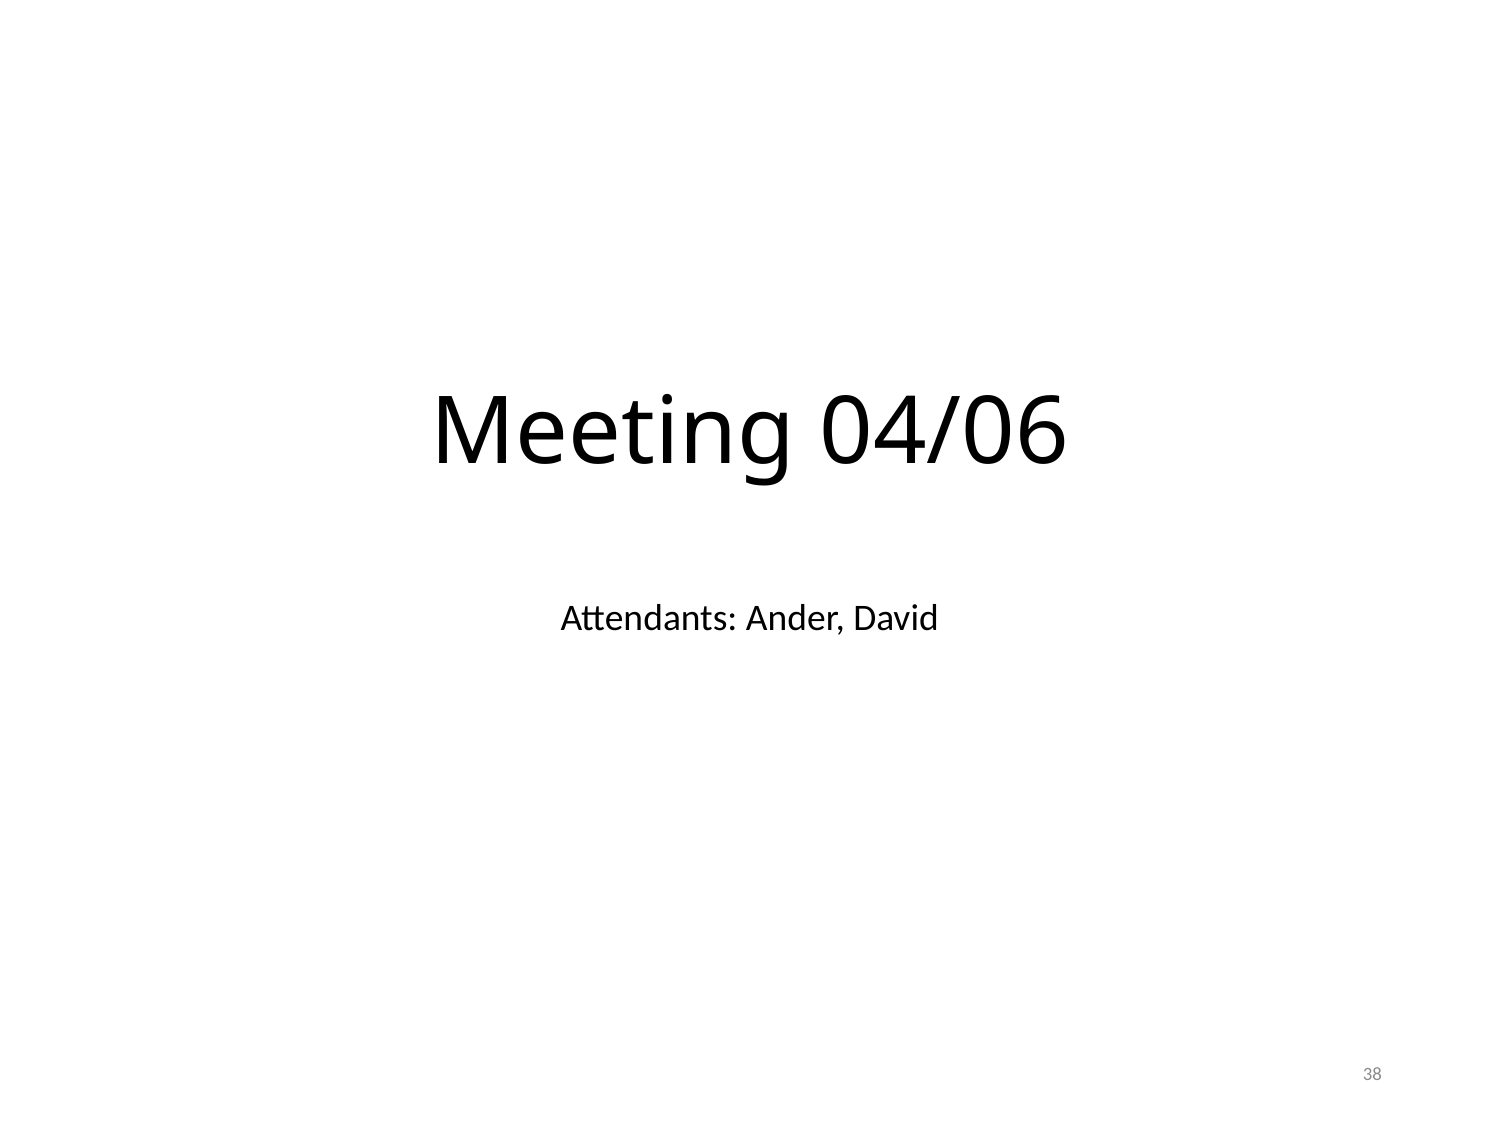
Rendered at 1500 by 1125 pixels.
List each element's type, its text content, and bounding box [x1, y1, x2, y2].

subtitle Attendants: Ander, David [187, 590, 1313, 863]
title Meeting 04/06 [112, 184, 1388, 492]
slide_number 38 [1059, 1042, 1397, 1103]
